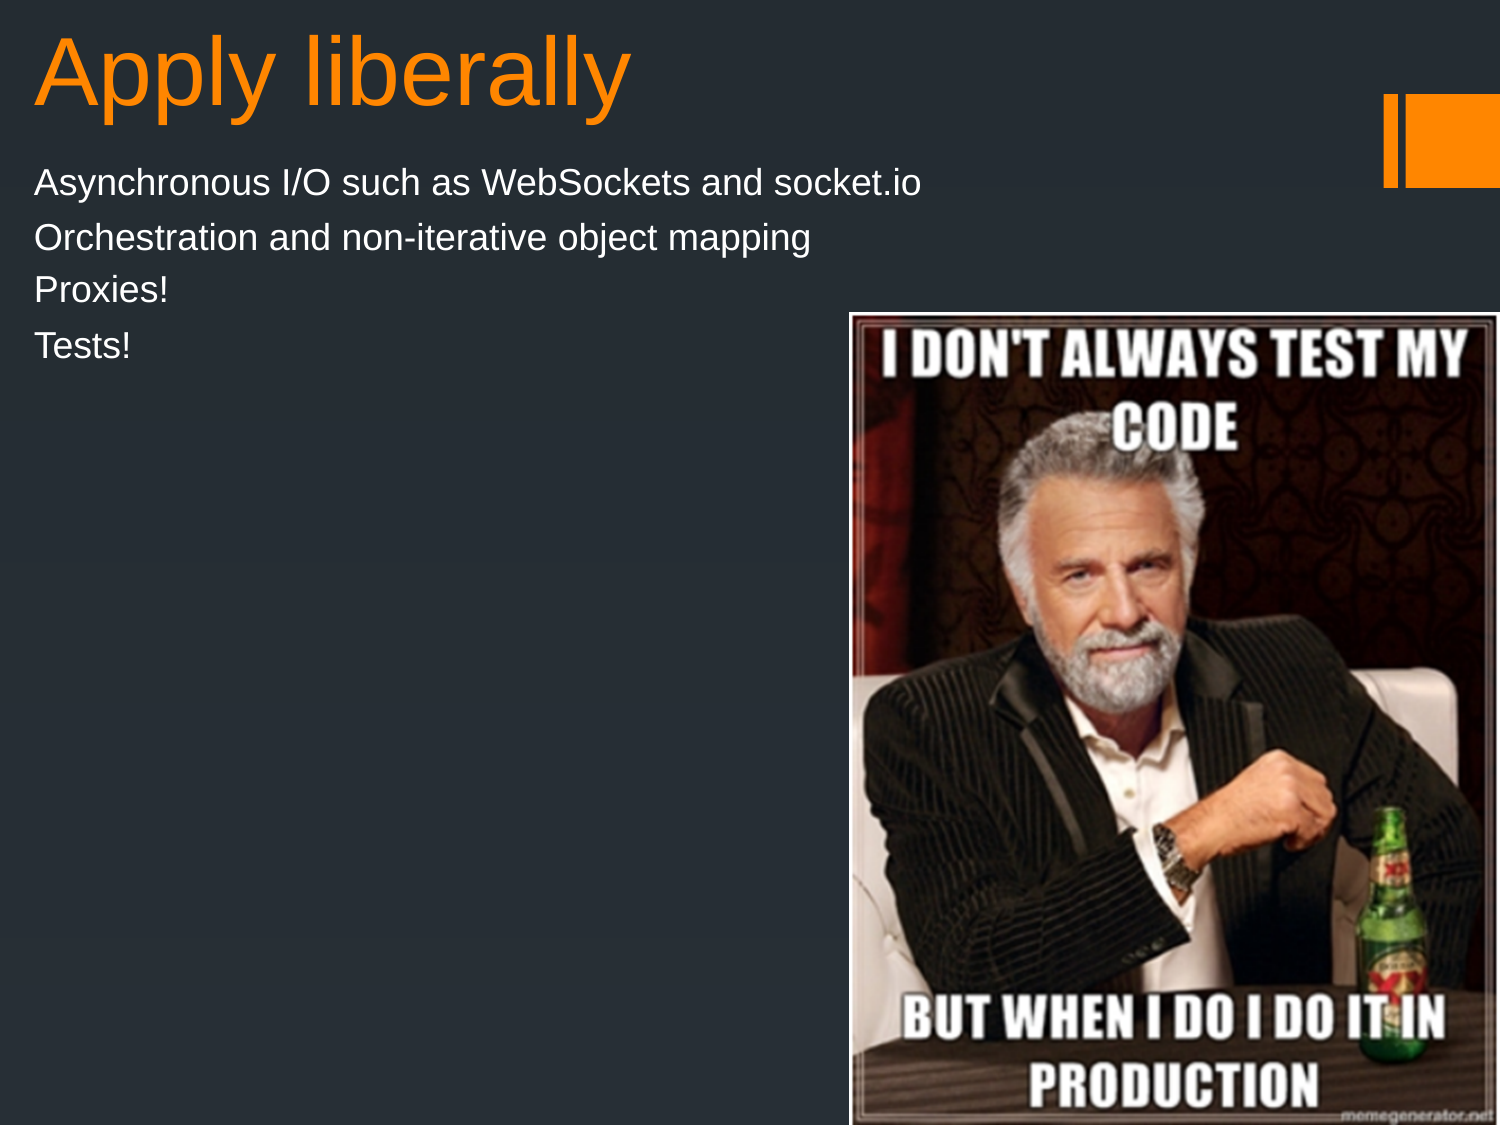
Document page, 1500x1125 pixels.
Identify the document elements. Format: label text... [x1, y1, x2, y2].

text_box Tests! [19, 313, 847, 373]
title Apply liberally [19, 0, 1220, 133]
text_box Asynchronous I/O such as WebSockets and socket.io [19, 150, 1105, 206]
text_box Orchestration and non-iterative object mapping [19, 206, 1105, 257]
text_box Proxies! [19, 257, 1105, 313]
picture [848, 311, 1500, 1125]
